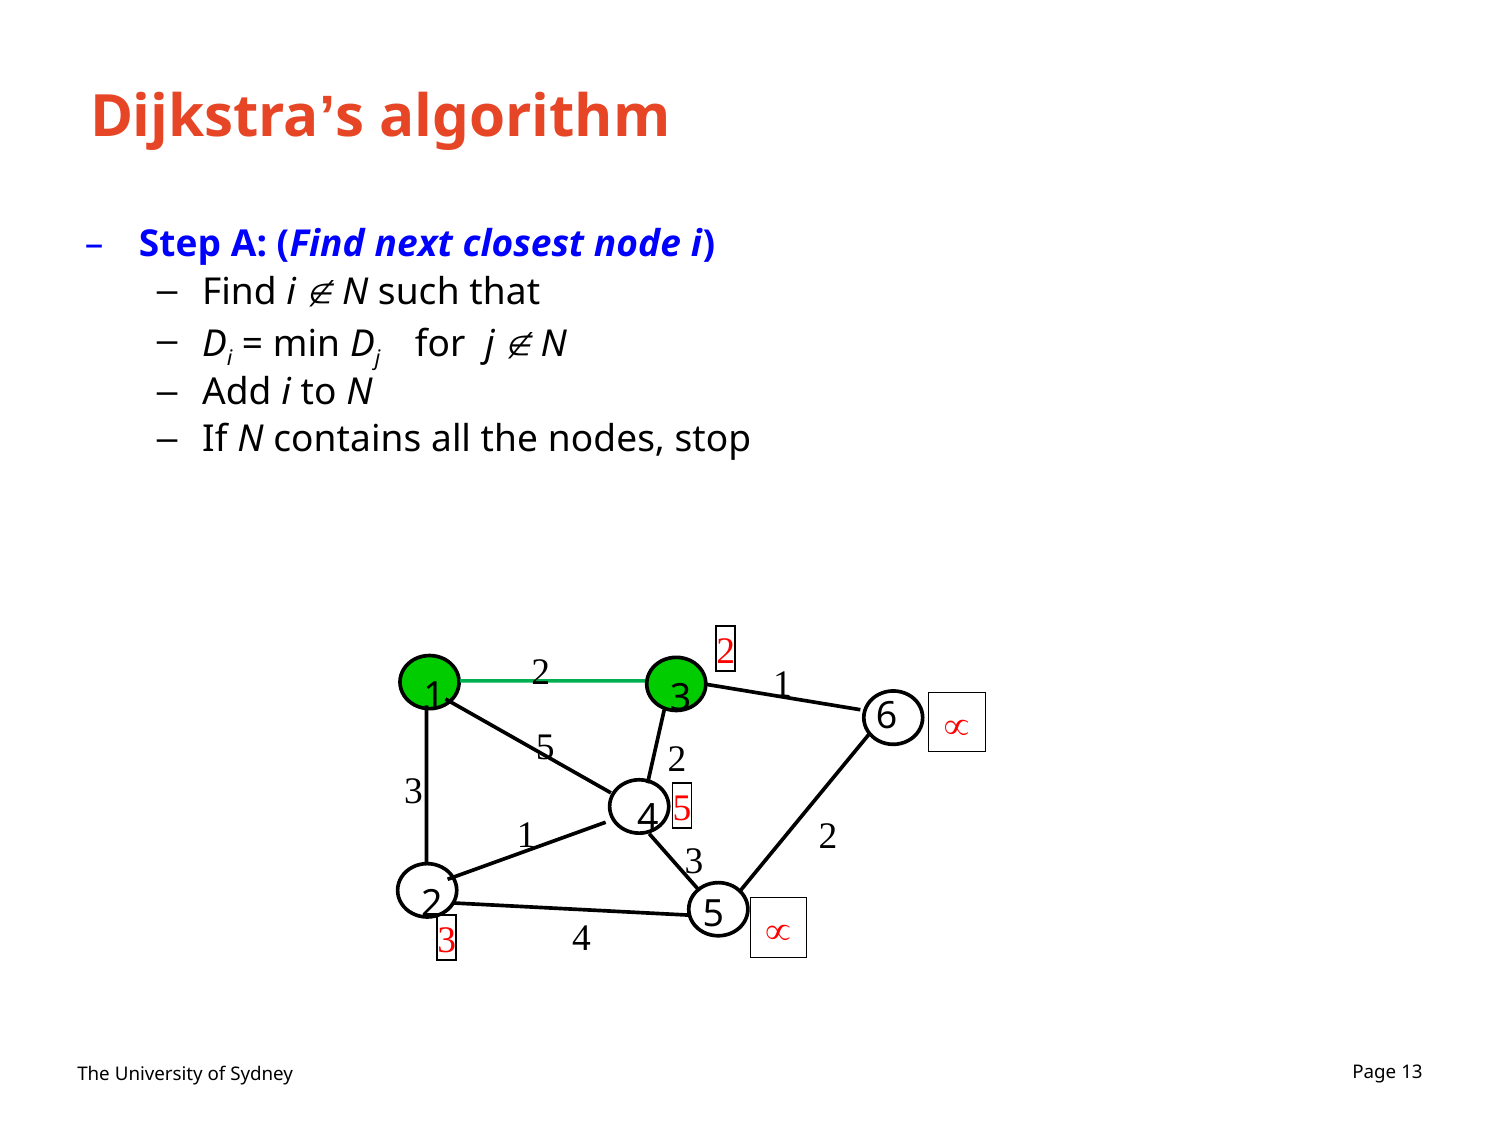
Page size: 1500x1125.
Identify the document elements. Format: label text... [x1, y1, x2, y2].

text_box  [750, 897, 807, 958]
text_box 2 [397, 863, 457, 918]
text_box 2 [531, 647, 550, 693]
text_box 2 [818, 811, 838, 857]
text_box 3 [437, 915, 457, 961]
text_box 1 [399, 655, 460, 709]
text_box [609, 779, 669, 839]
text_box 5 [687, 881, 740, 941]
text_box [863, 690, 923, 745]
text_box 2 [716, 626, 736, 672]
text_box 4 [572, 913, 591, 959]
text_box 1 [516, 810, 536, 856]
text_box 3 [684, 835, 704, 881]
text_box [740, 891, 748, 928]
text_box 3 [646, 657, 706, 711]
list Step A: (Find next closest node i) Find i  N such that Di = min Dj for j  N Add i to N If N contains all the nodes, stop [69, 217, 1495, 470]
text_box 6 [861, 683, 913, 691]
text_box 3 [404, 766, 423, 812]
text_box 1 [773, 659, 792, 705]
text_box 5 [672, 783, 692, 829]
text_box 5 [535, 721, 555, 767]
text_box  [928, 692, 986, 752]
title Dijkstra’s algorithm [75, 19, 1425, 207]
text_box 2 [667, 733, 687, 779]
